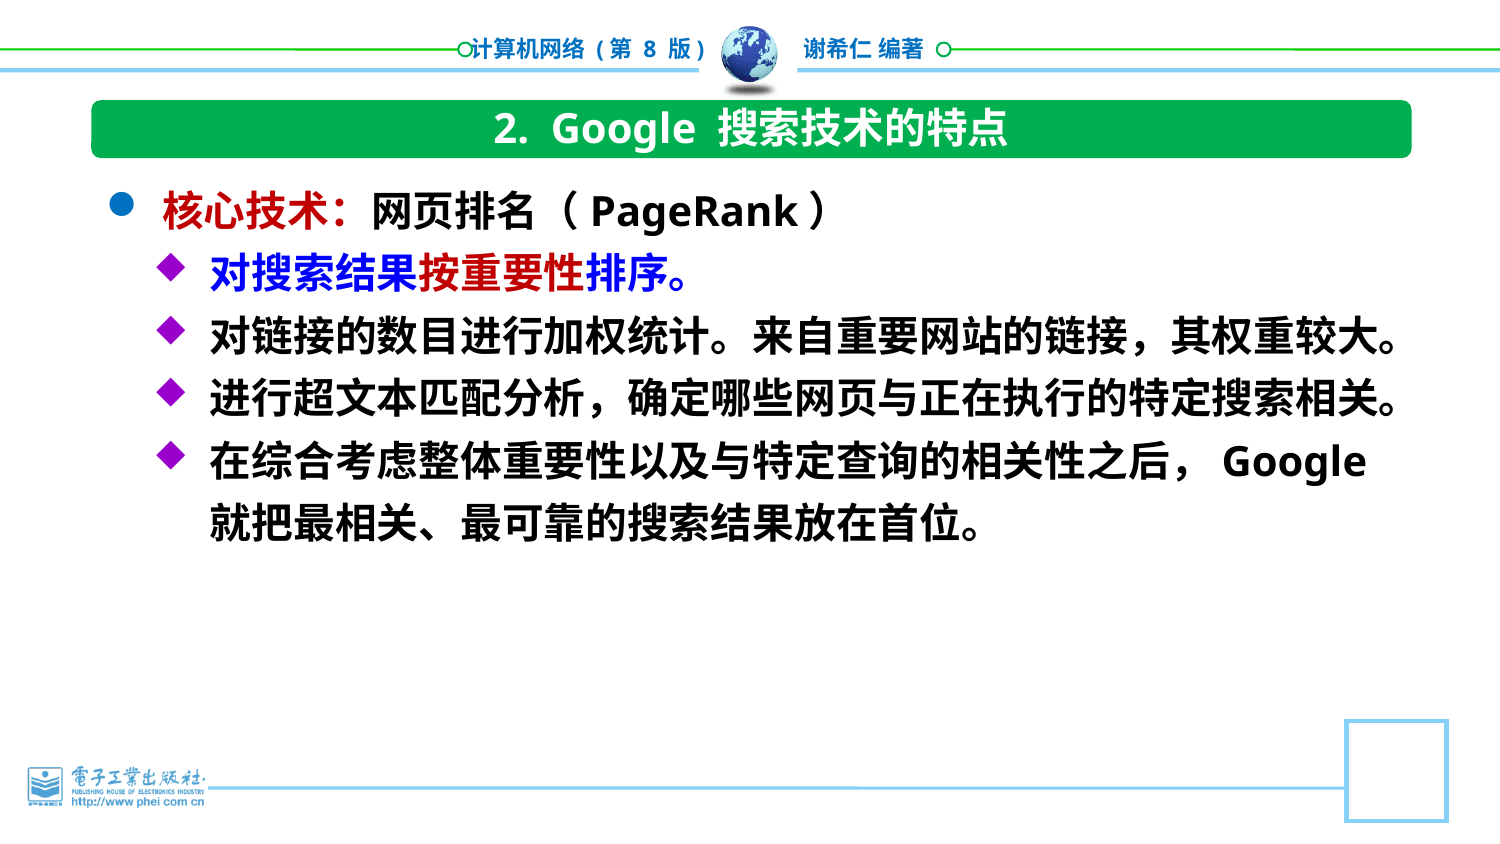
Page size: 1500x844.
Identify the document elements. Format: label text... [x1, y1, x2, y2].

text_box 核心技术：网页排名（PageRank） 对搜索结果按重要性排序。 对链接的数目进行加权统计。来自重要网站的链接，其权重较大。 进行超文本匹配分析，确定哪些网页与正在执行的特定搜索相关。 在综合考虑整体重要性以及与特定查询的相关性之后，Google 就把最相关、最可靠的搜索结果放在首位。 [91, 158, 1412, 555]
text_box [91, 100, 478, 158]
text_box 2. Google 搜索技术的特点 [478, 94, 1025, 158]
picture [23, 764, 208, 809]
picture [719, 24, 779, 94]
text_box [1025, 100, 1412, 158]
